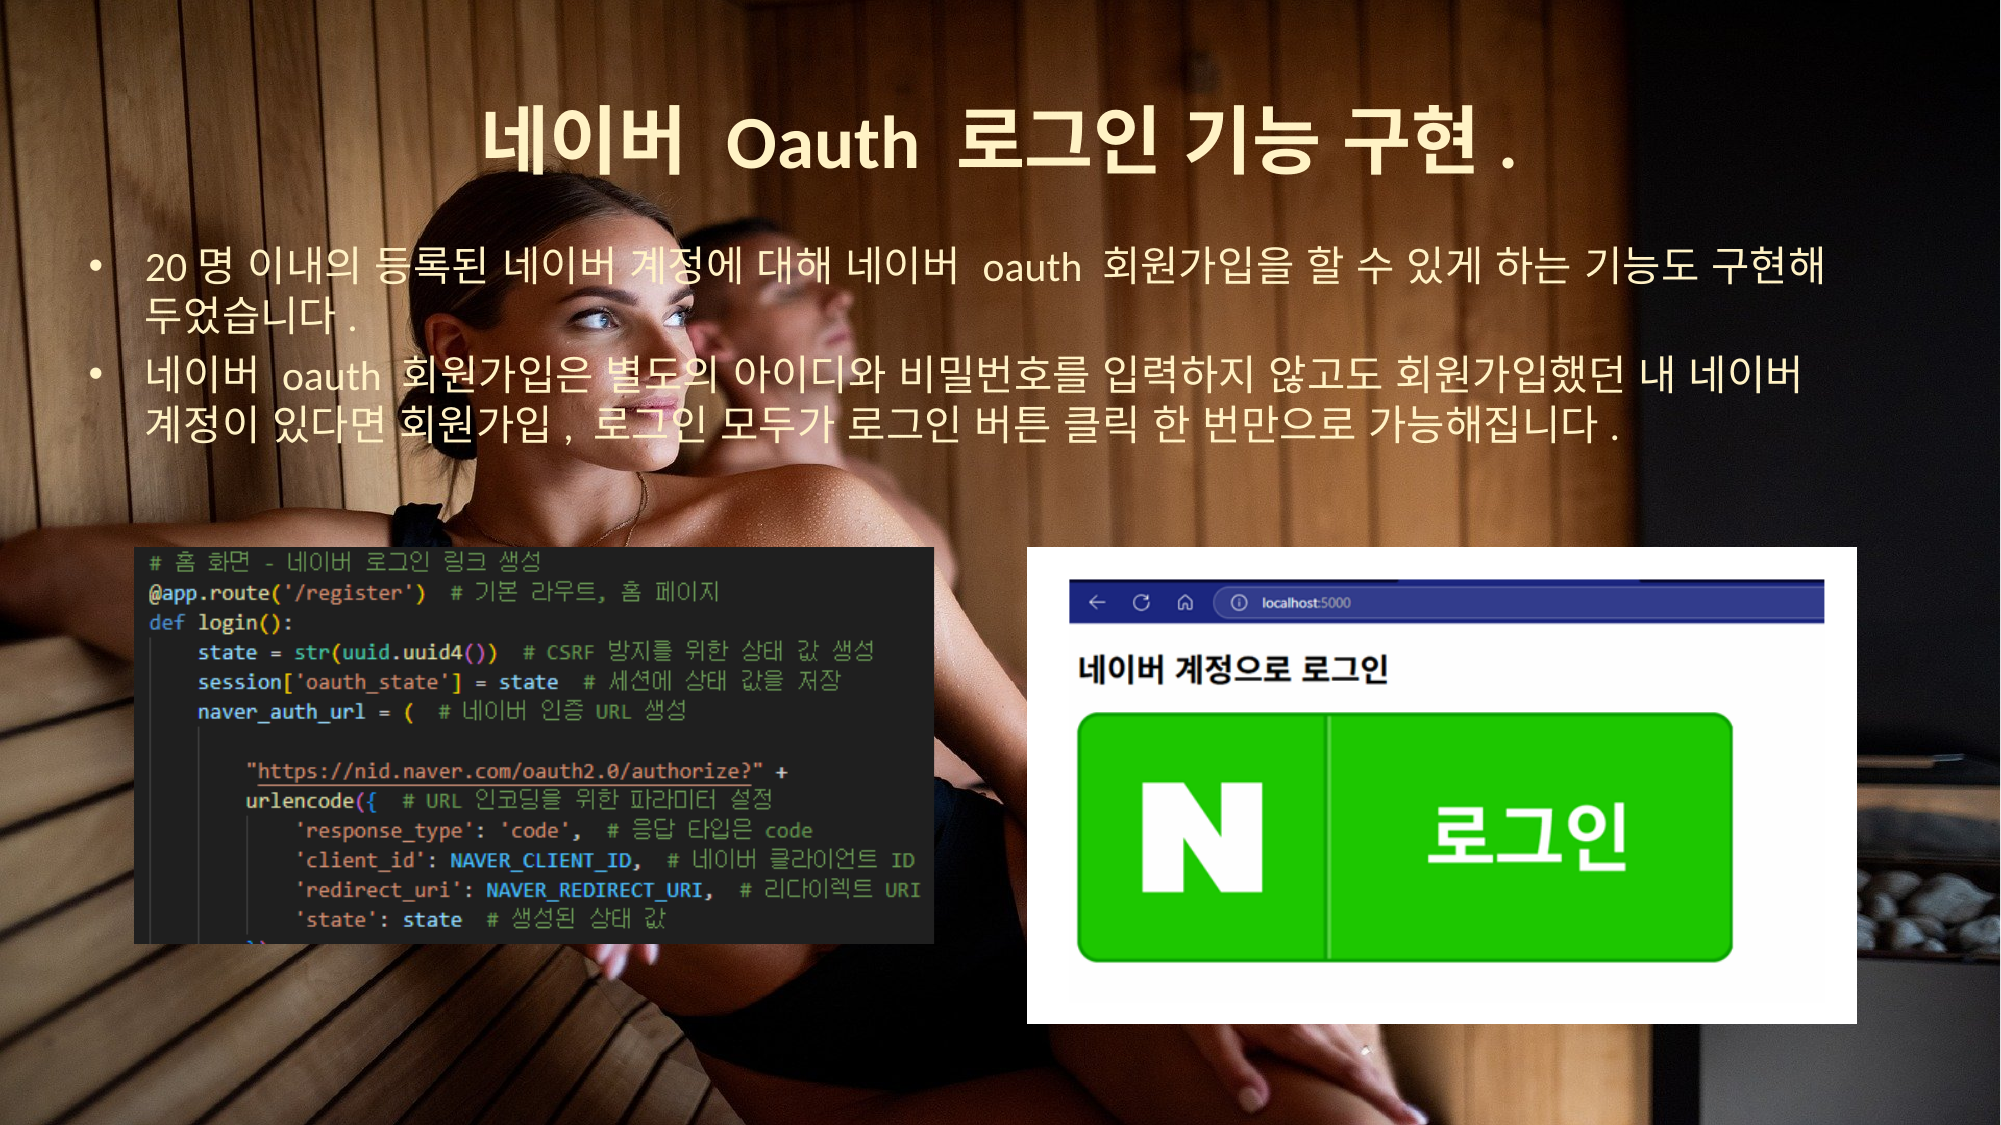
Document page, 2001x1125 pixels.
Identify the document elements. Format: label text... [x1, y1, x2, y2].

picture [0, 0, 2001, 1125]
title 네이버 Oauth 로그인 기능 구현. [99, 45, 1900, 233]
list 20명 이내의 등록된 네이버 계정에 대해 네이버 oauth 회원가입을 할 수 있게 하는 기능도 구현해 두었습니다. 네이버 oauth 회원가입은 별도의 아이디와 비밀번호를 입력하지 않고도 회원가입했던 내 네이버 계정이 있다면 회원가입, 로그인 모두가 로그인 버튼 클릭 한 번만으로 가능해집니다. [73, 232, 1874, 475]
